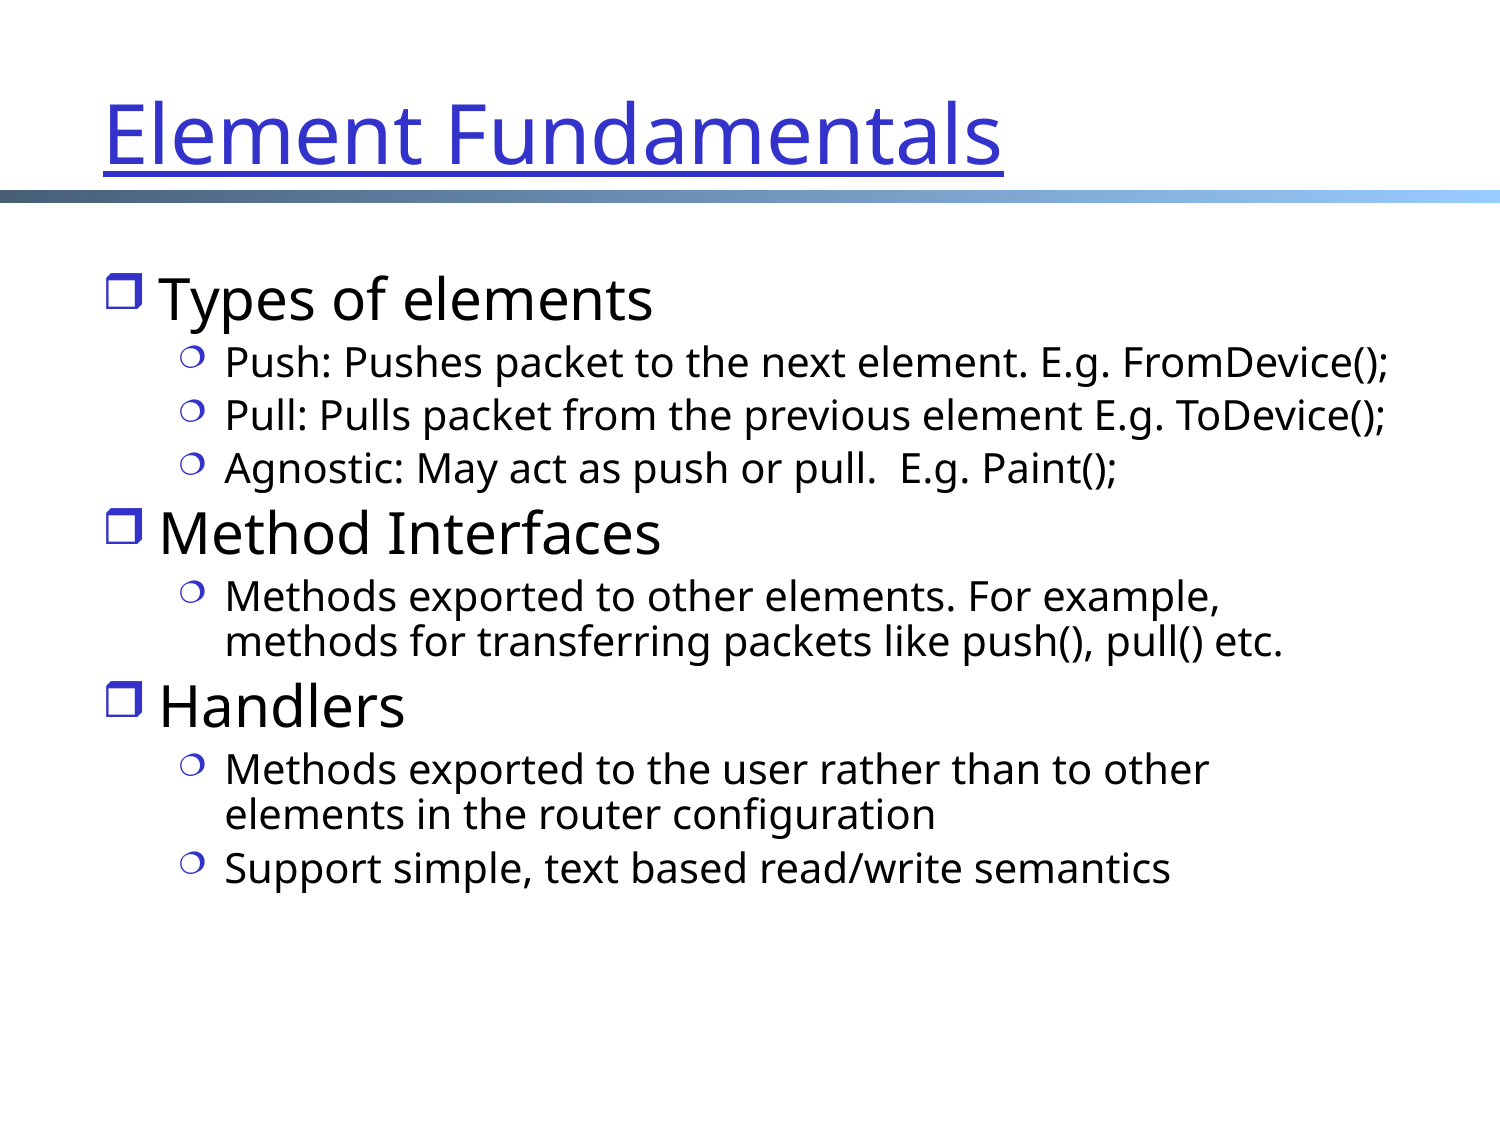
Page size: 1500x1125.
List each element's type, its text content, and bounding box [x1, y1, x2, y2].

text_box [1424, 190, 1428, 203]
list Types of elements Push: Pushes packet to the next element. E.g. FromDevice(); Pull: Pulls packet from the previous element E.g. ToDevice(); Agnostic: May act as push or pull. E.g. Paint(); Method Interfaces Methods exported to other elements. For example, methods for transferring packets like push(), pull() etc. Handlers Methods exported to the user rather than to other elements in the router configuration Support simple, text based read/write semantics [87, 262, 1409, 1060]
title Element Fundamentals [87, 37, 1404, 225]
